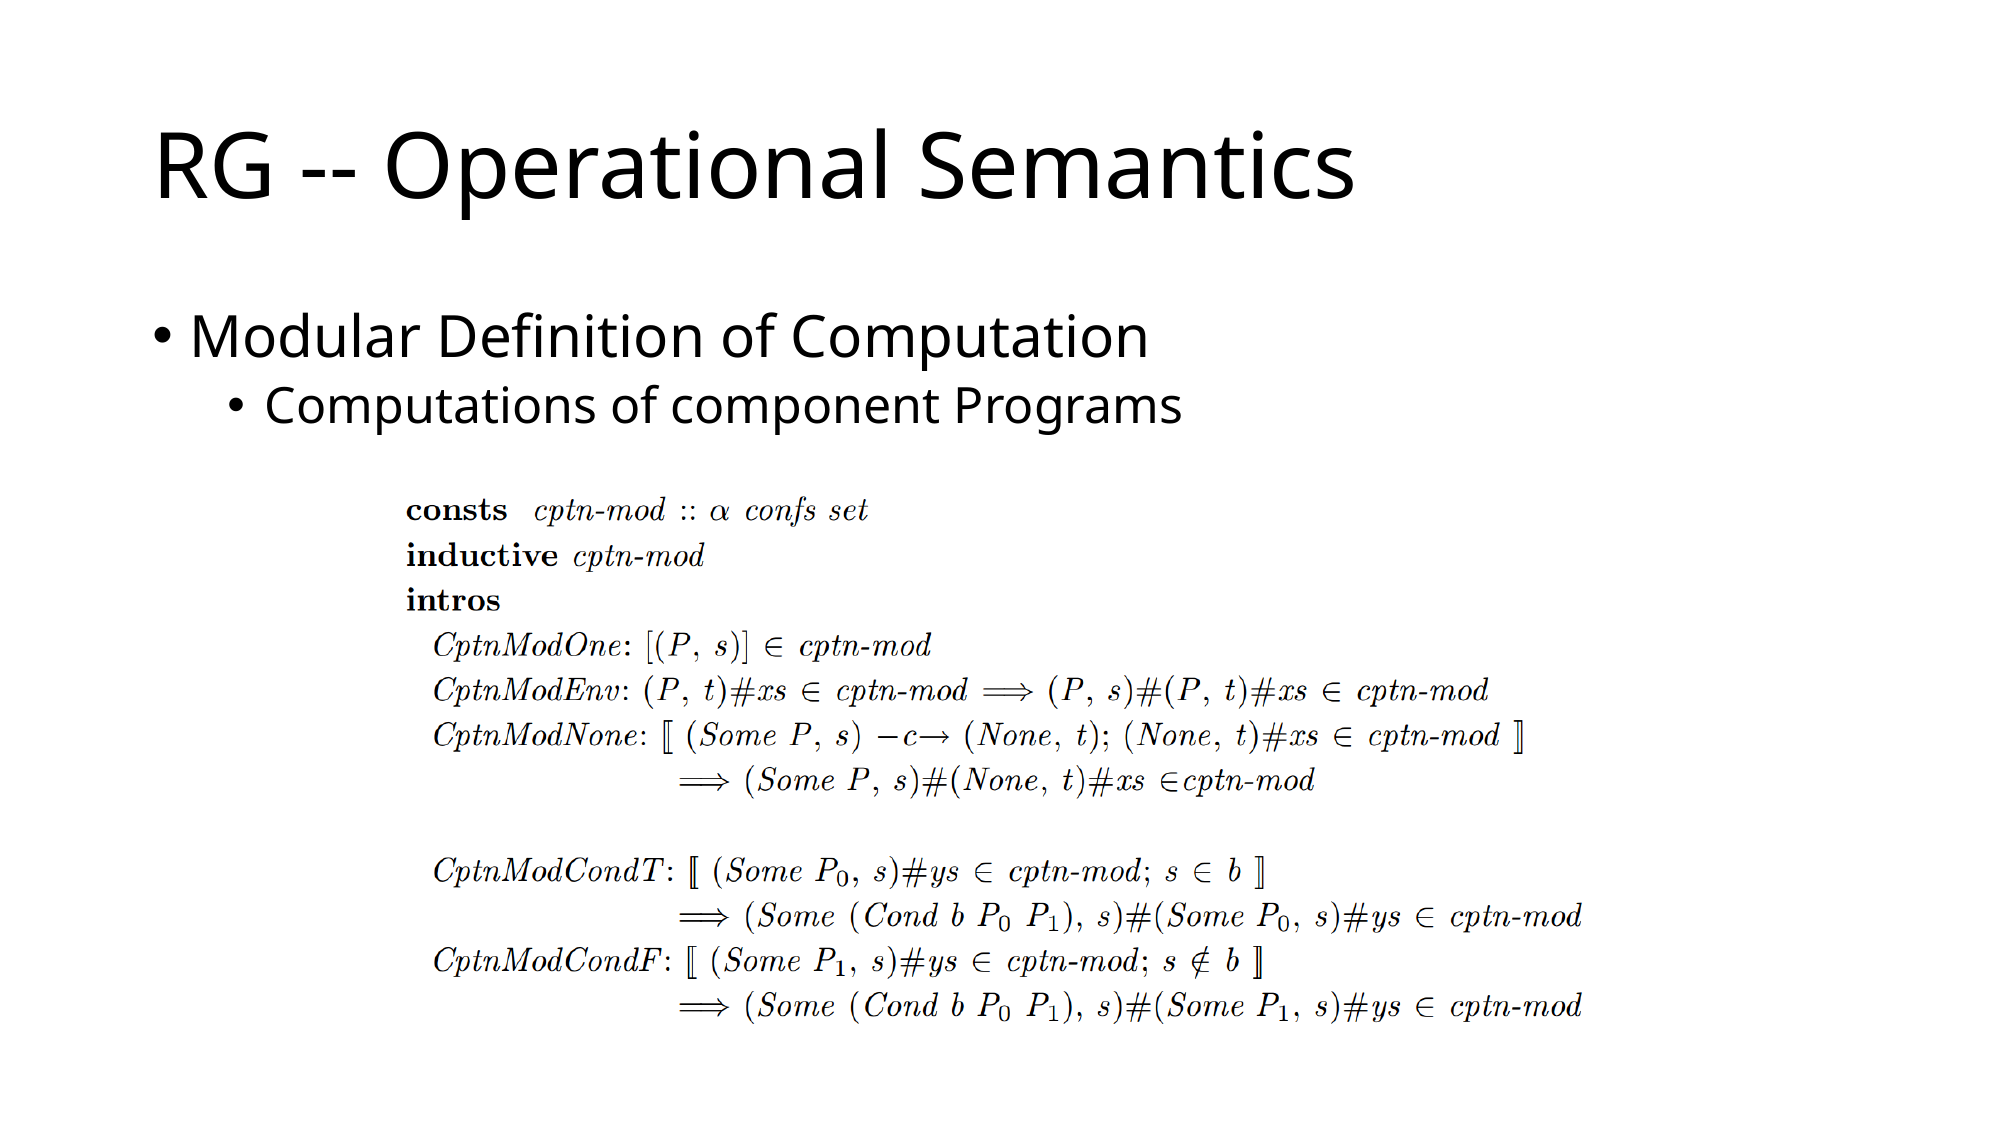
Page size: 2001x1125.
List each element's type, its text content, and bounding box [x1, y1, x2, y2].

list Modular Definition of Computation Computations of component Programs [137, 299, 1863, 1014]
picture [395, 487, 1605, 1036]
title RG -- Operational Semantics [137, 59, 1863, 278]
